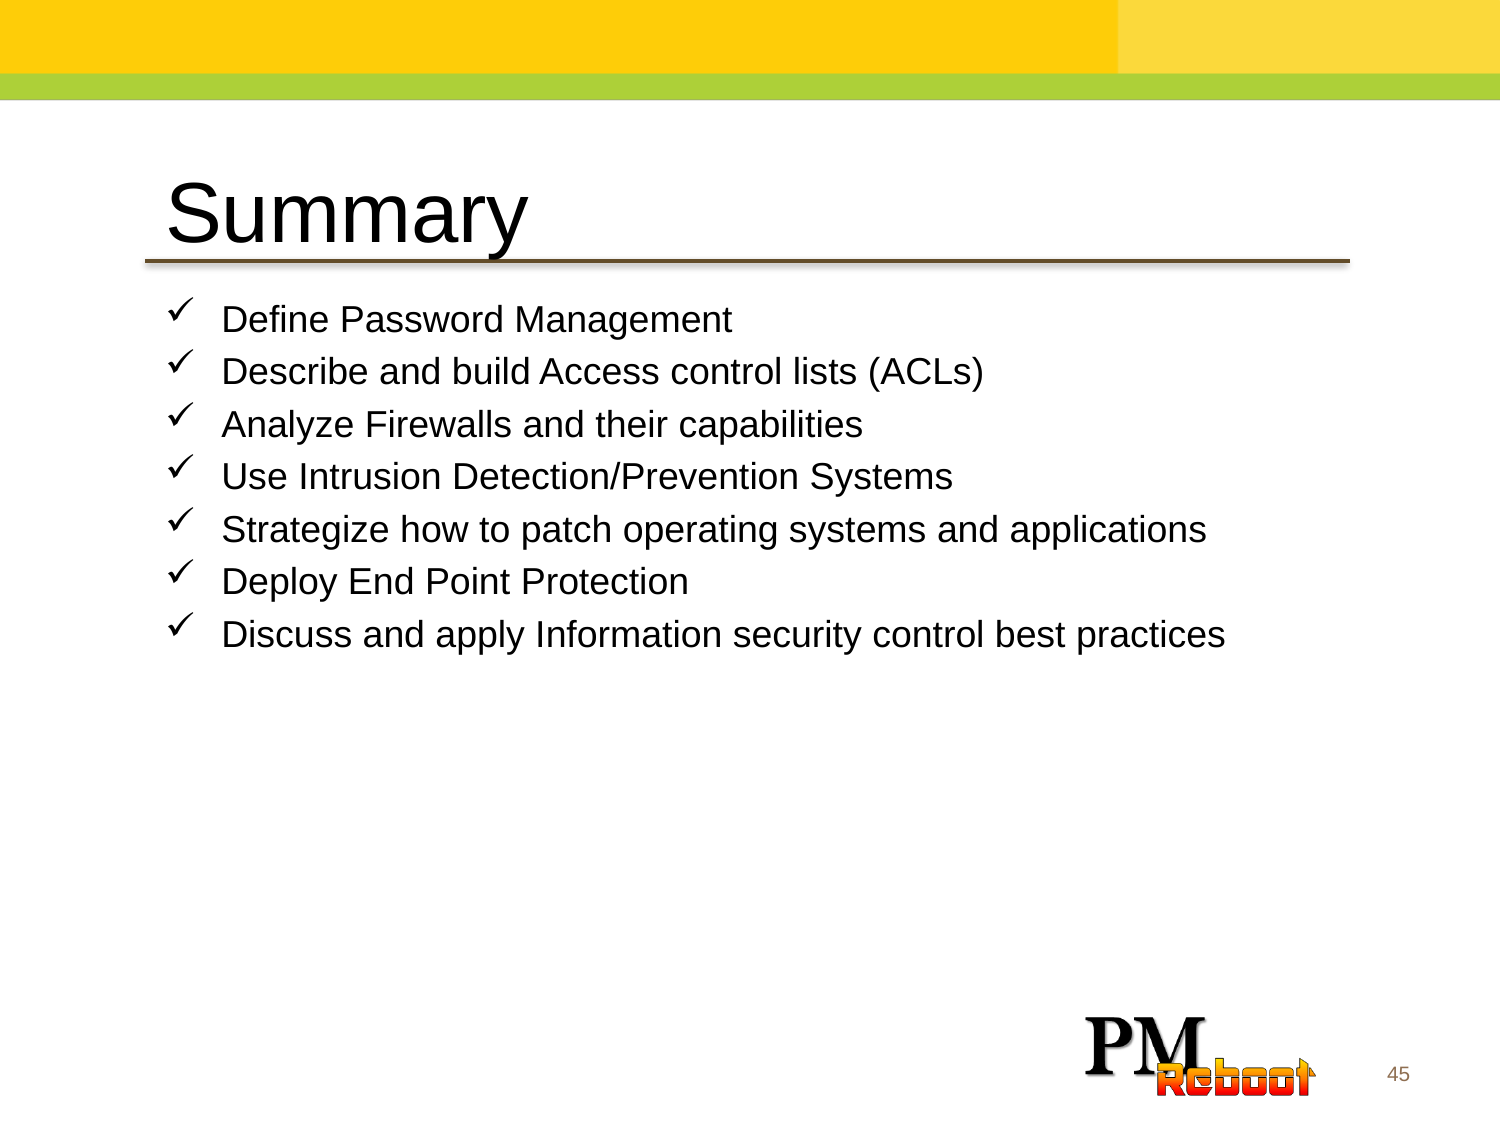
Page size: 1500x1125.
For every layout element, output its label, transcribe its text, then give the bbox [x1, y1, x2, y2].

title Summary [150, 149, 1016, 268]
list Define Password Management Describe and build Access control lists (ACLs) Analyze Firewalls and their capabilities Use Intrusion Detection/Prevention Systems Strategize how to patch operating systems and applications Deploy End Point Protection Discuss and apply Information security control best practices [150, 287, 1375, 881]
slide_number 45 [1074, 1042, 1425, 1103]
picture [0, 0, 1500, 1125]
